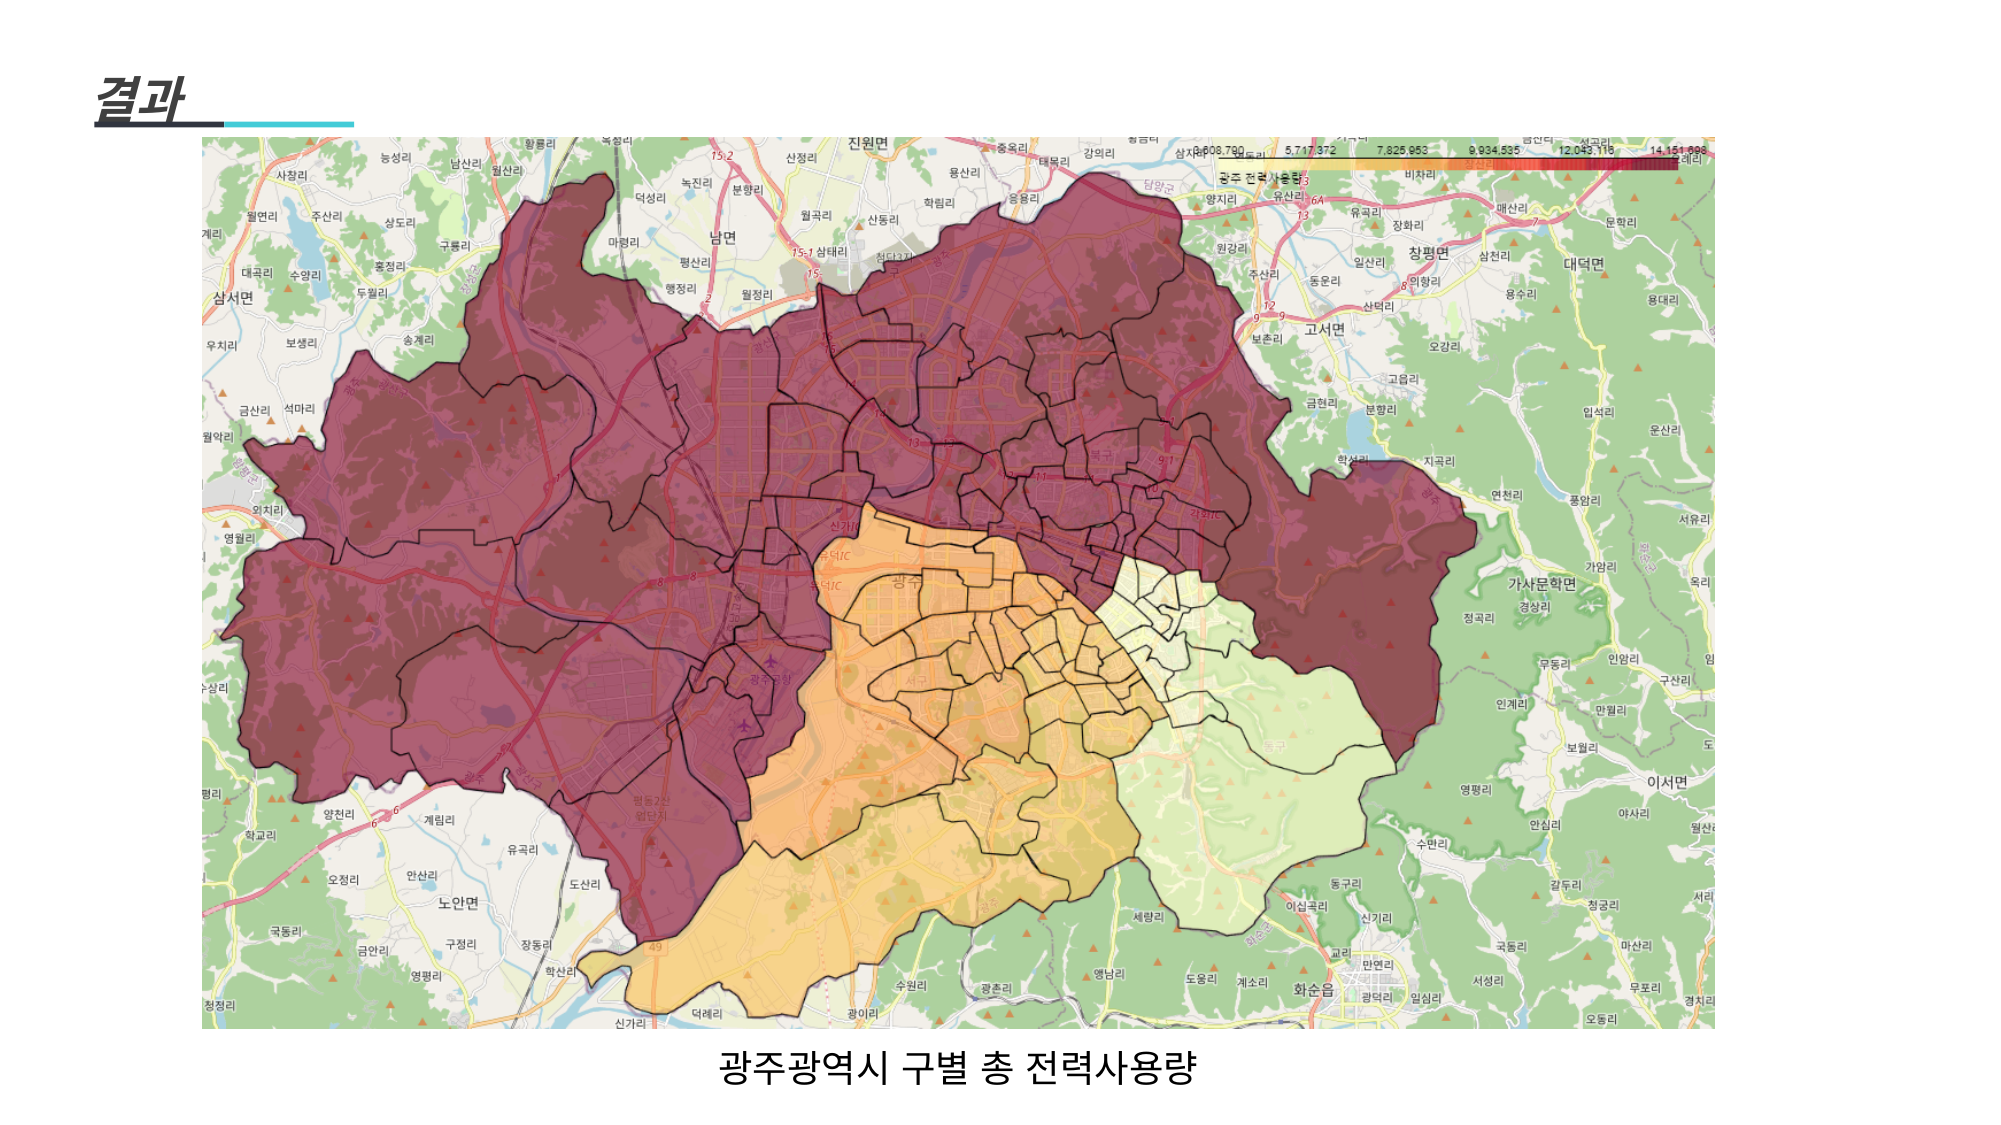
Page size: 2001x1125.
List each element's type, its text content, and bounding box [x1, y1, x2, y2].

text_box 광주광역시 구별 총 전력사용량 [703, 1038, 1214, 1098]
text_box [94, 121, 355, 128]
picture [202, 137, 1715, 1029]
text_box 결과 [75, 0, 765, 136]
